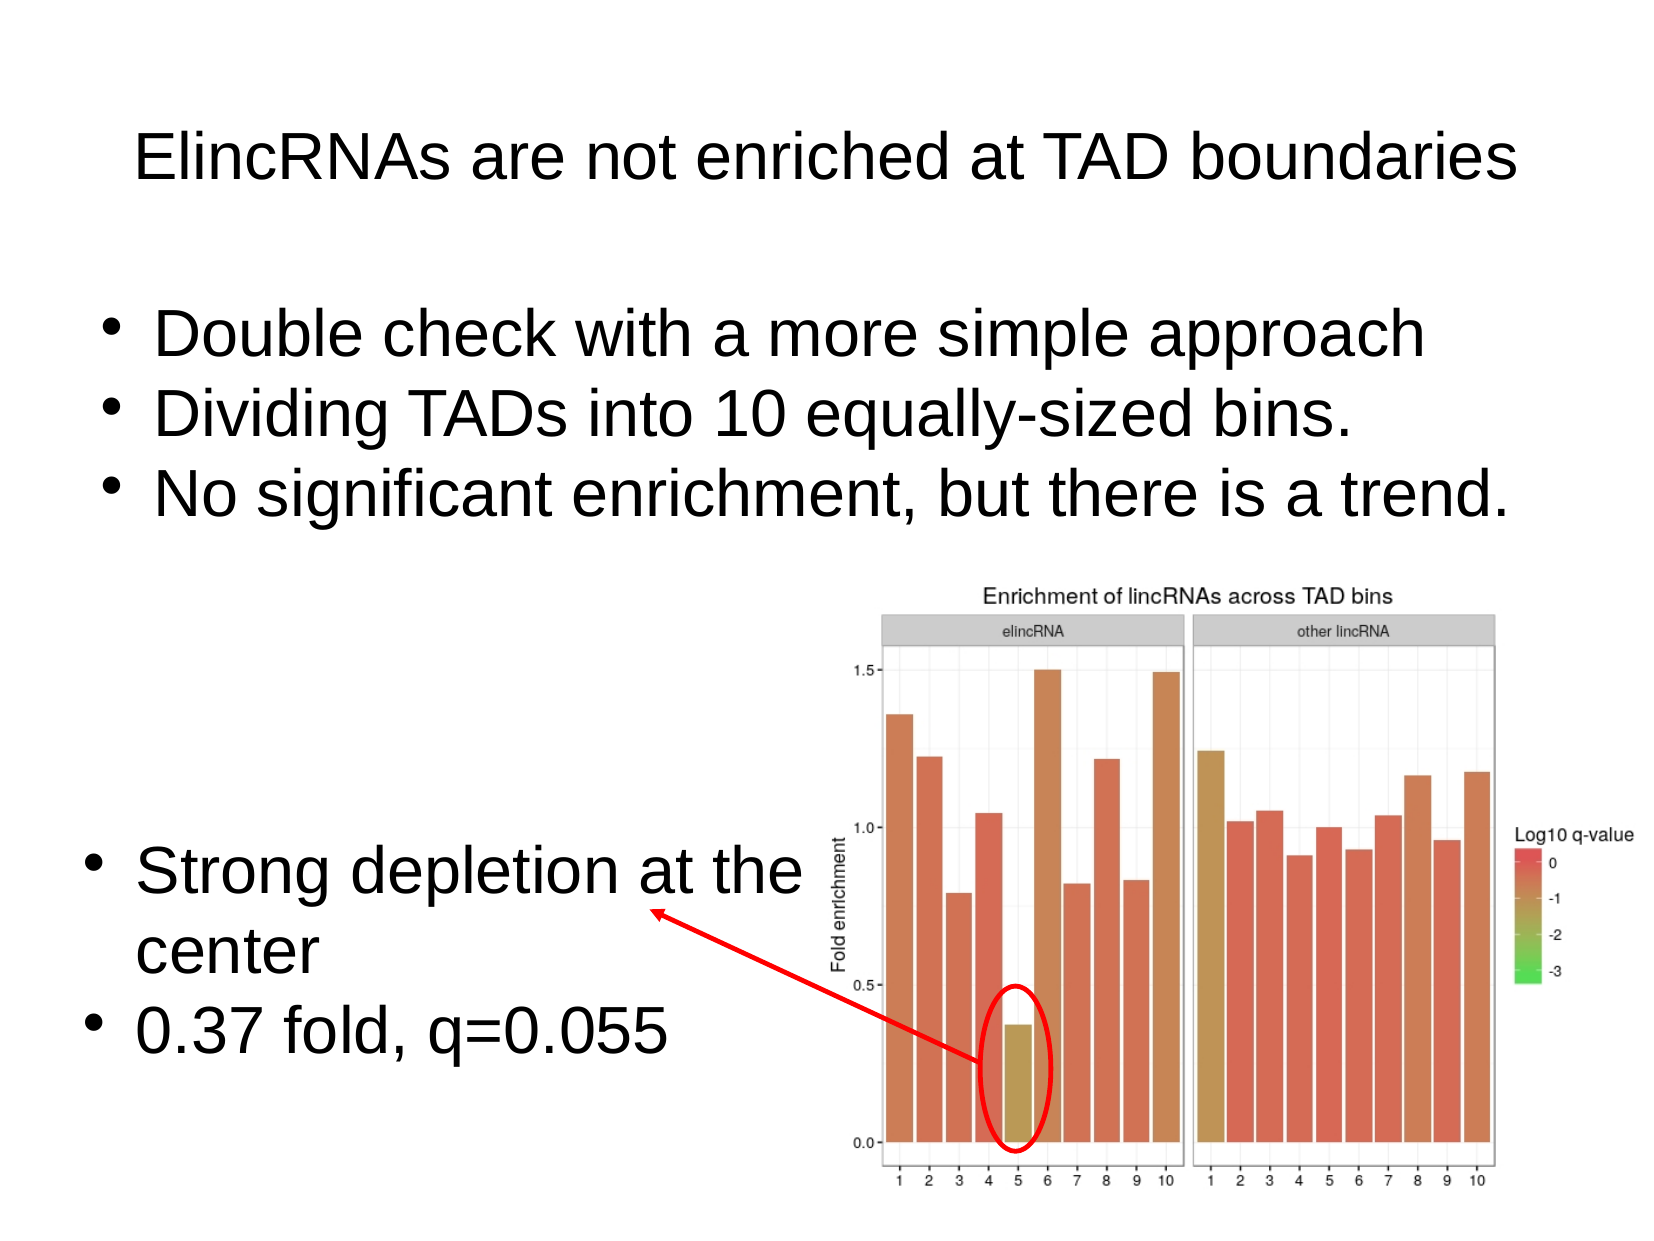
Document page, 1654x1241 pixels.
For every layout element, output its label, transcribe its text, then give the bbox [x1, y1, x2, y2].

picture [818, 578, 1654, 1221]
text_box ElincRNAs are not enriched at TAD boundaries [82, 49, 1571, 257]
text_box Double check with a more simple approach Dividing TADs into 10 equally-sized bins. No significant enrichment, but there is a trend. [82, 920, 813, 1009]
text_box Double check with a more simple approach Dividing TADs into 10 equally-sized bins. No significant enrichment, but there is a trend. [82, 289, 1571, 826]
text_box Strong depletion at the center 0.37 fold, q=0.055 [64, 826, 813, 920]
